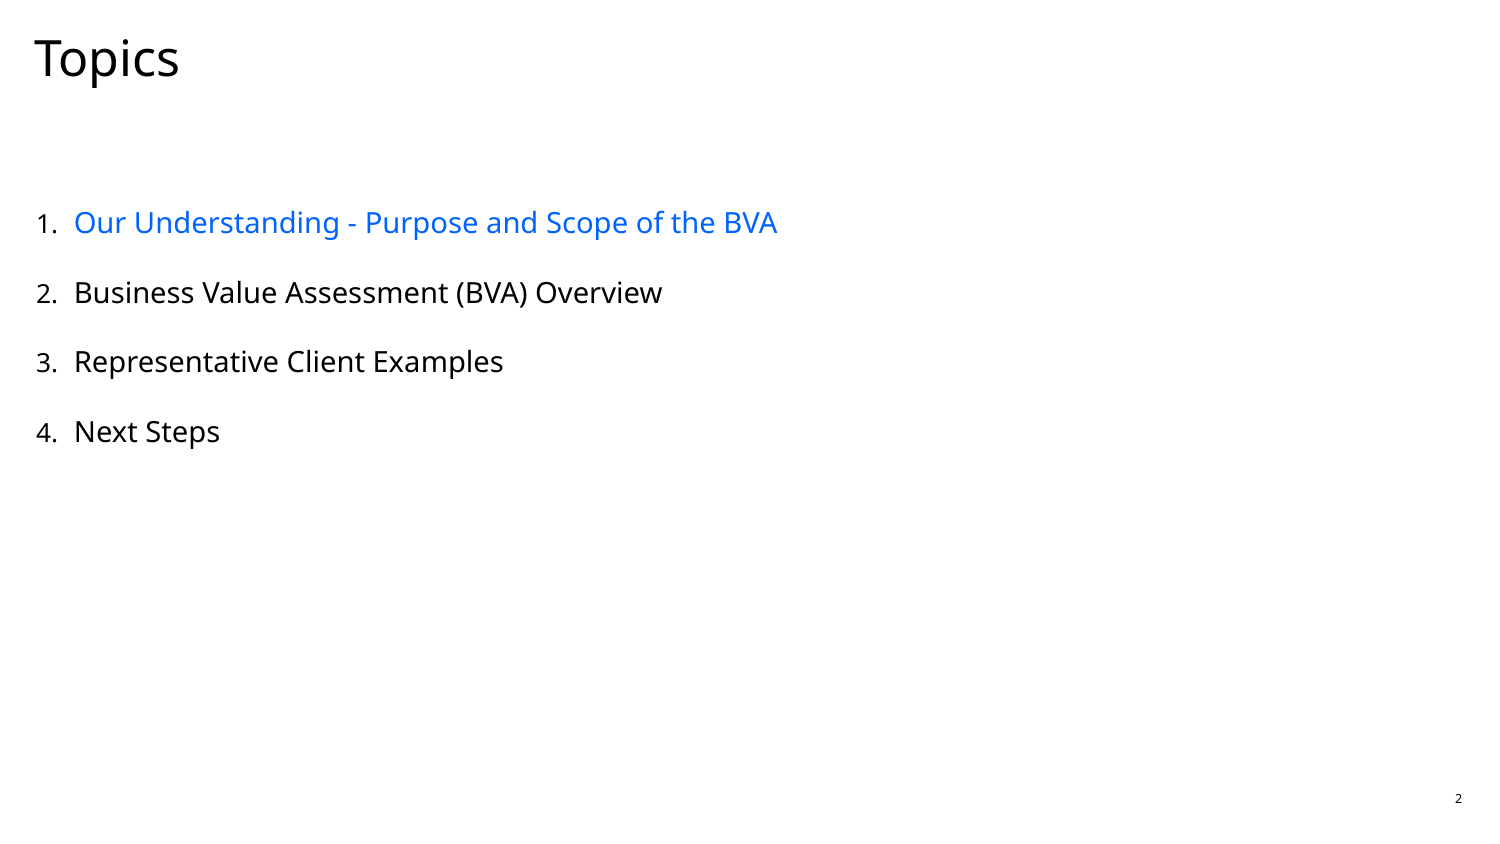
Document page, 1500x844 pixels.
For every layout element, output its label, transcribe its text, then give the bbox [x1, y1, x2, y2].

list Our Understanding - Purpose and Scope of the BVA Business Value Assessment (BVA) Overview Representative Client Examples Next Steps [36, 203, 789, 738]
title Topics [34, 33, 714, 165]
slide_number 2 [1162, 785, 1463, 813]
